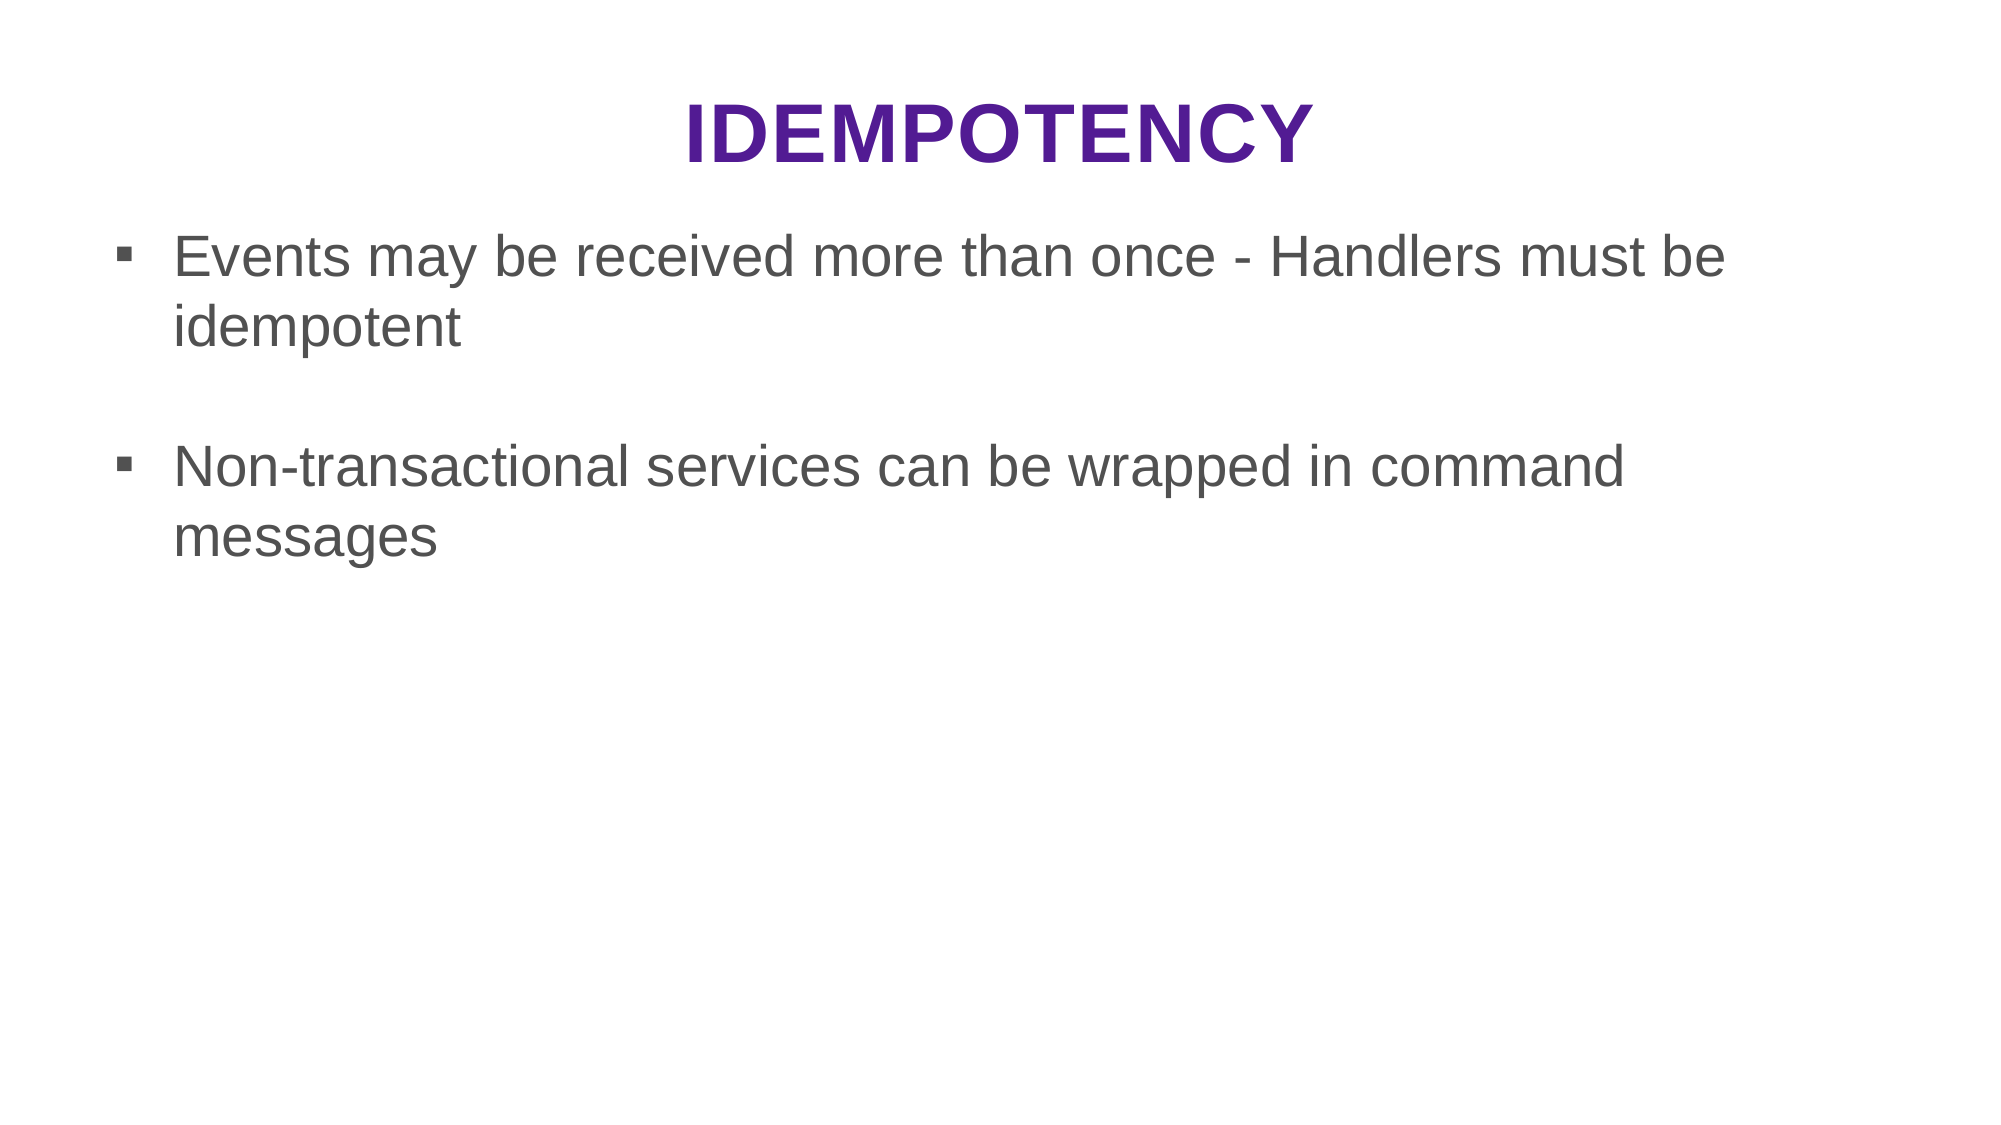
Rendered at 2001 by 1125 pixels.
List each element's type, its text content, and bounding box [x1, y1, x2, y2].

list Events may be received more than once - Handlers must be idempotent Non-transactional services can be wrapped in command messages [99, 210, 1900, 984]
title IDEMPOTENCY [99, 59, 1900, 210]
